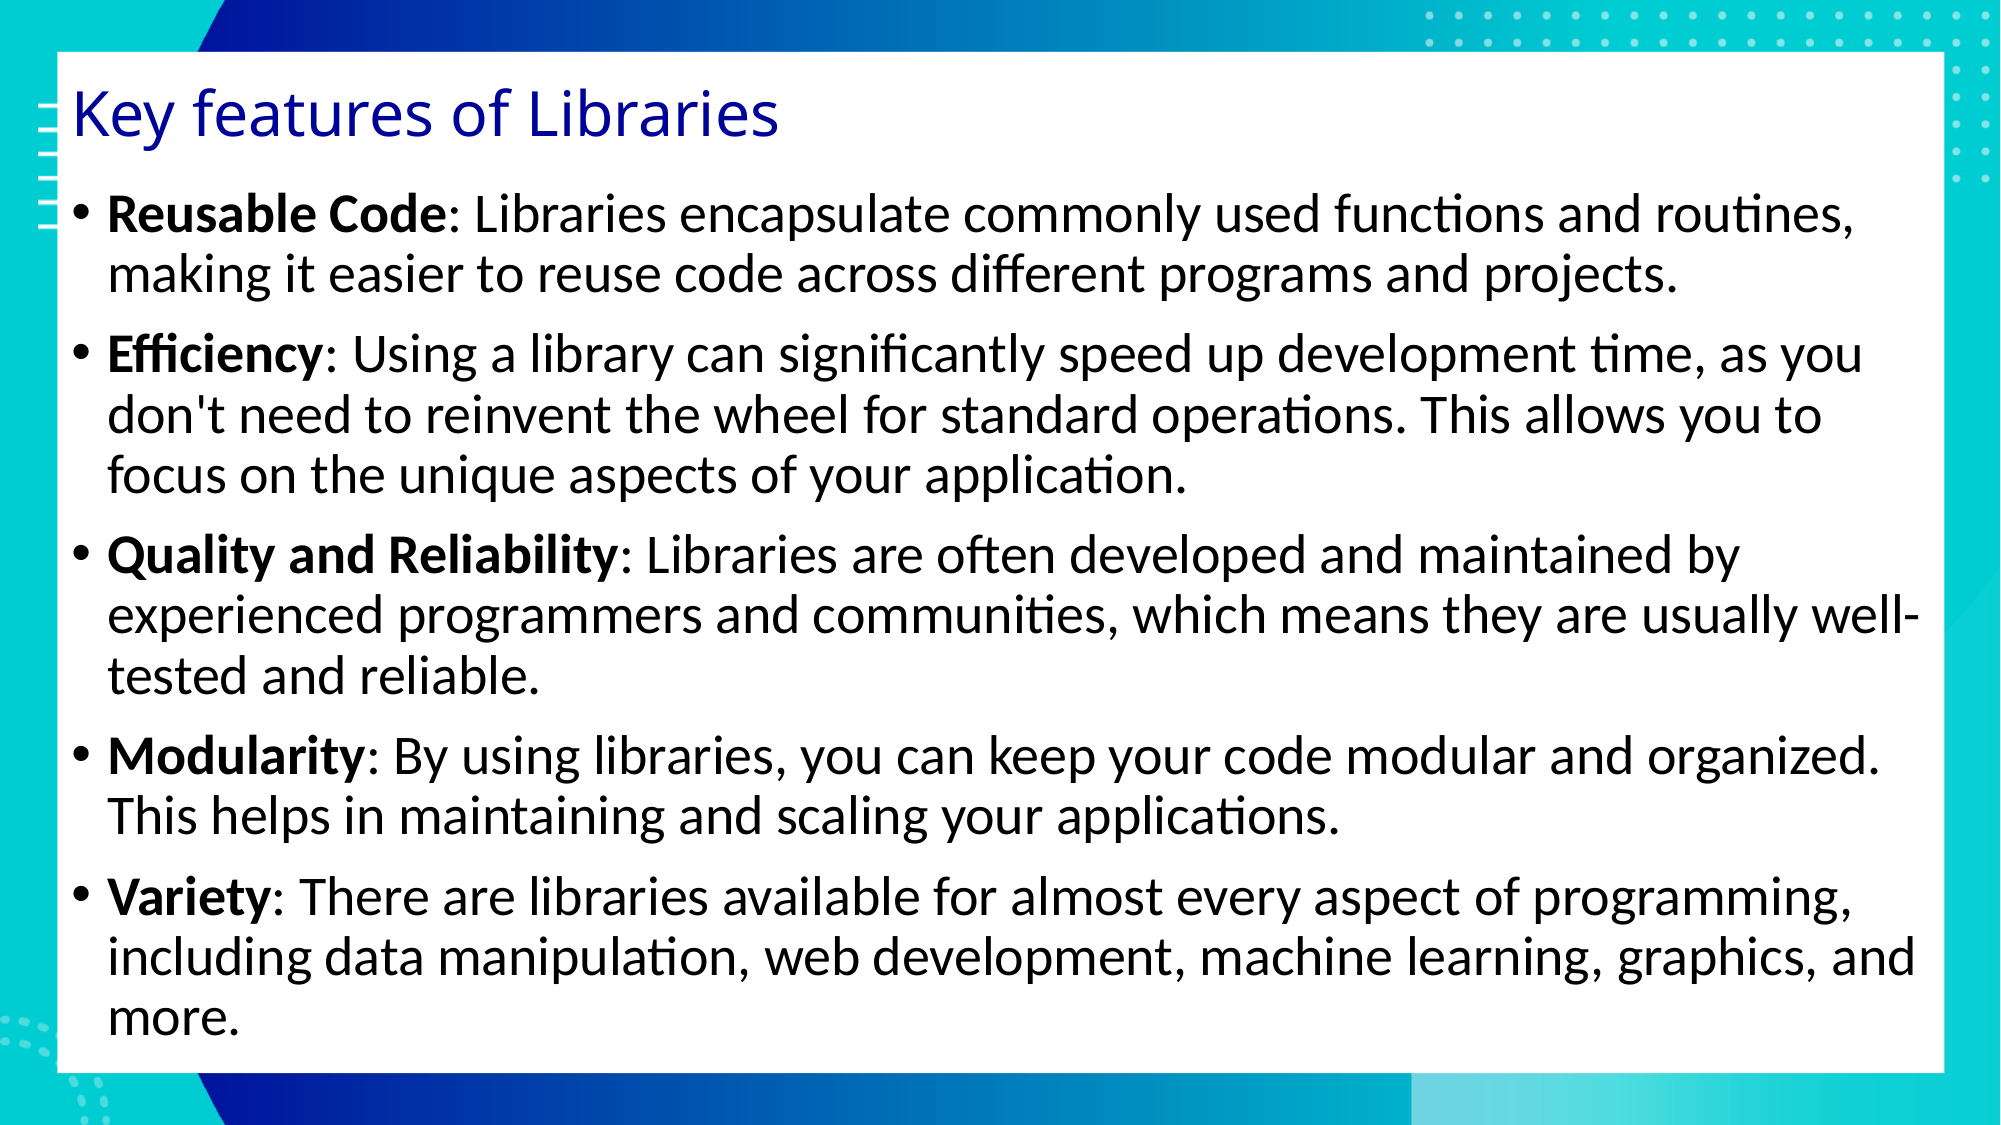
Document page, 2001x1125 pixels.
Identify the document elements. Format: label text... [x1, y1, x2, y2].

title Key features of Libraries [56, 56, 1939, 176]
list Reusable Code: Libraries encapsulate commonly used functions and routines, making it easier to reuse code across different programs and projects. Efficiency: Using a library can significantly speed up development time, as you don't need to reinvent the wheel for standard operations. This allows you to focus on the unique aspects of your application. Quality and Reliability: Libraries are often developed and maintained by experienced programmers and communities, which means they are usually well-tested and reliable. Modularity: By using libraries, you can keep your code modular and organized. This helps in maintaining and scaling your applications. Variety: There are libraries available for almost every aspect of programming, including data manipulation, web development, machine learning, graphics, and more. [56, 176, 1939, 1069]
picture [0, 0, 2001, 1125]
